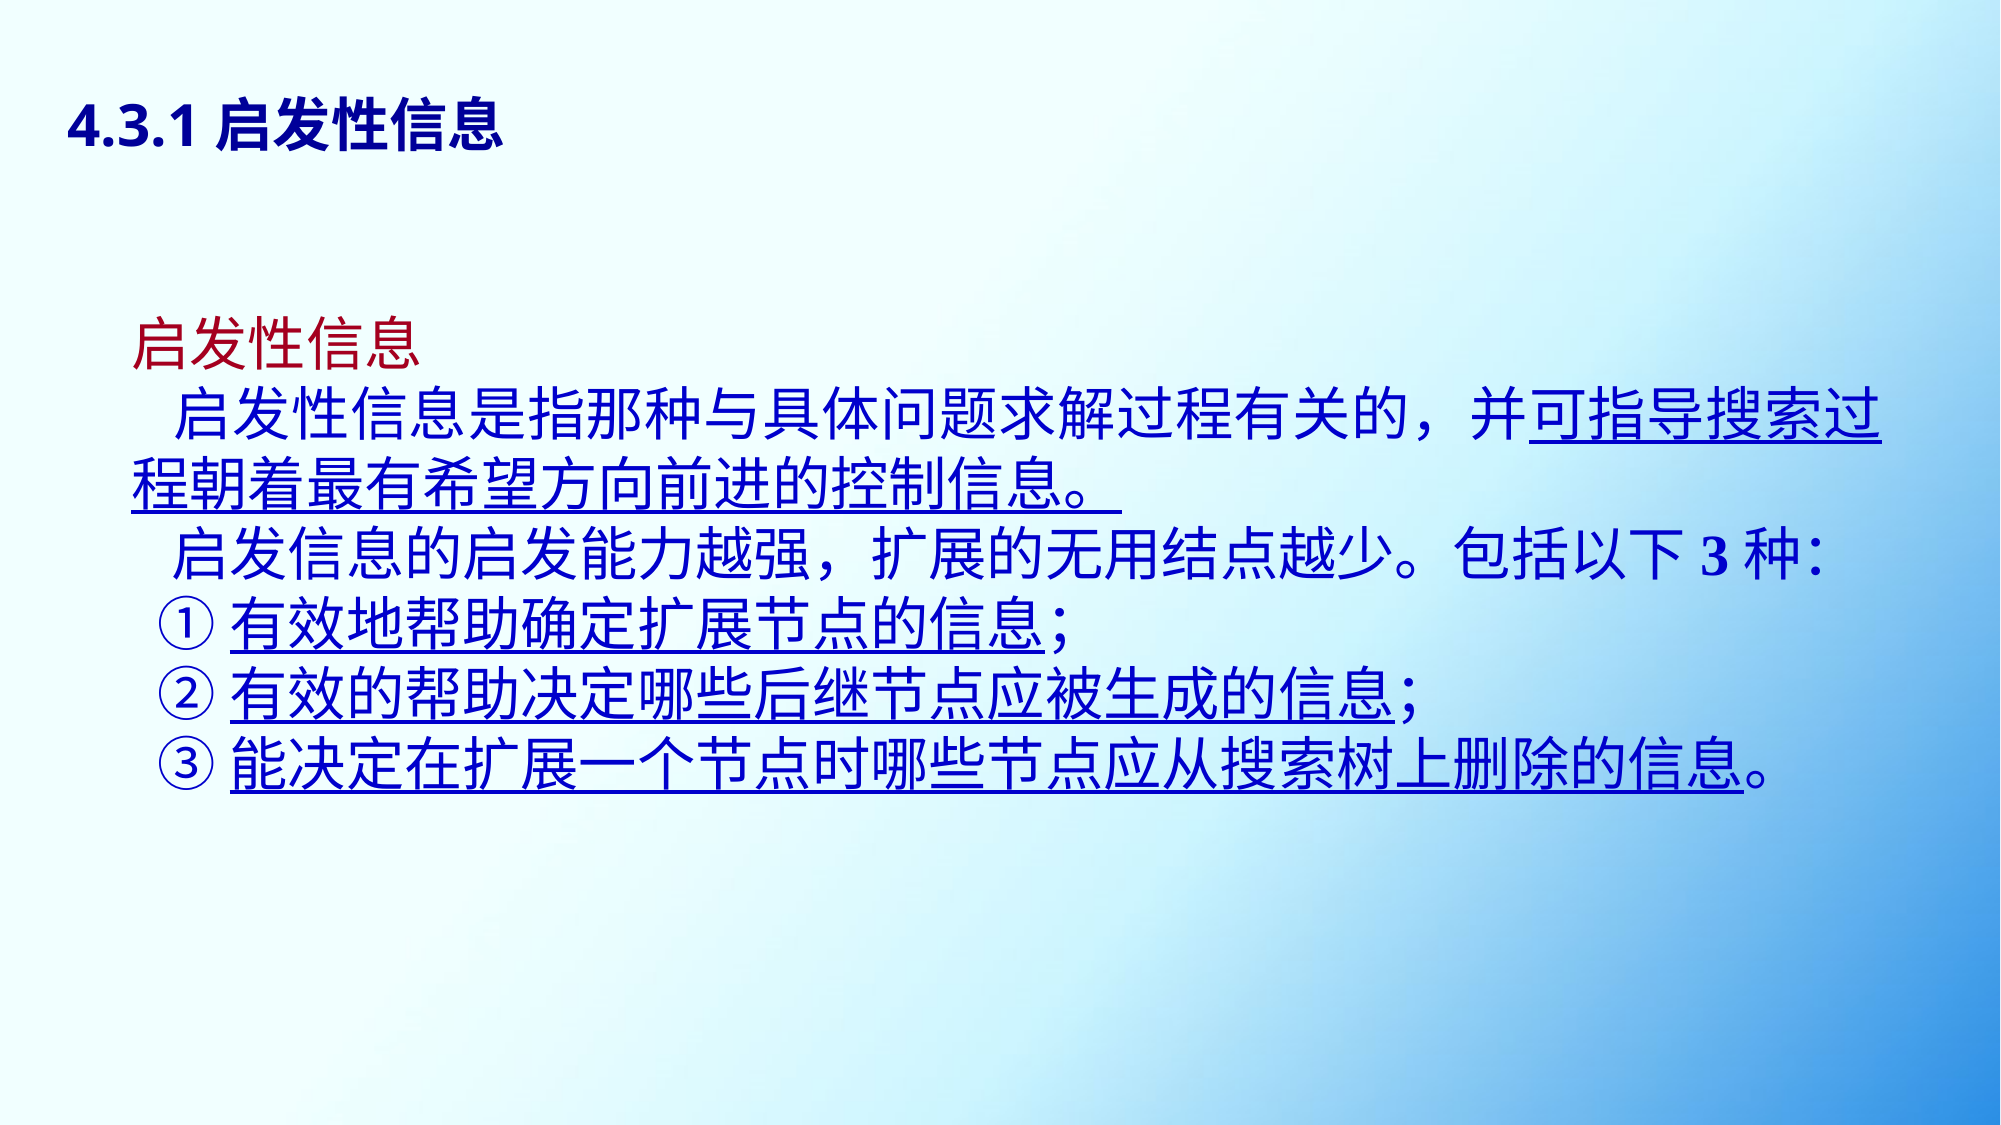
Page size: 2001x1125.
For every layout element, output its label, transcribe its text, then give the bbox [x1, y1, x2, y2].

text_box 4.3.1启发性信息 [52, 69, 1714, 177]
text_box 启发性信息 启发性信息是指那种与具体问题求解过程有关的，并可指导搜索过程朝着最有希望方向前进的控制信息。 启发信息的启发能力越强，扩展的无用结点越少。包括以下3种： ①有效地帮助确定扩展节点的信息； ②有效的帮助决定哪些后继节点应被生成的信息； ③能决定在扩展一个节点时哪些节点应从搜索树上删除的信息。 [116, 299, 1898, 805]
picture [0, 0, 2001, 1125]
